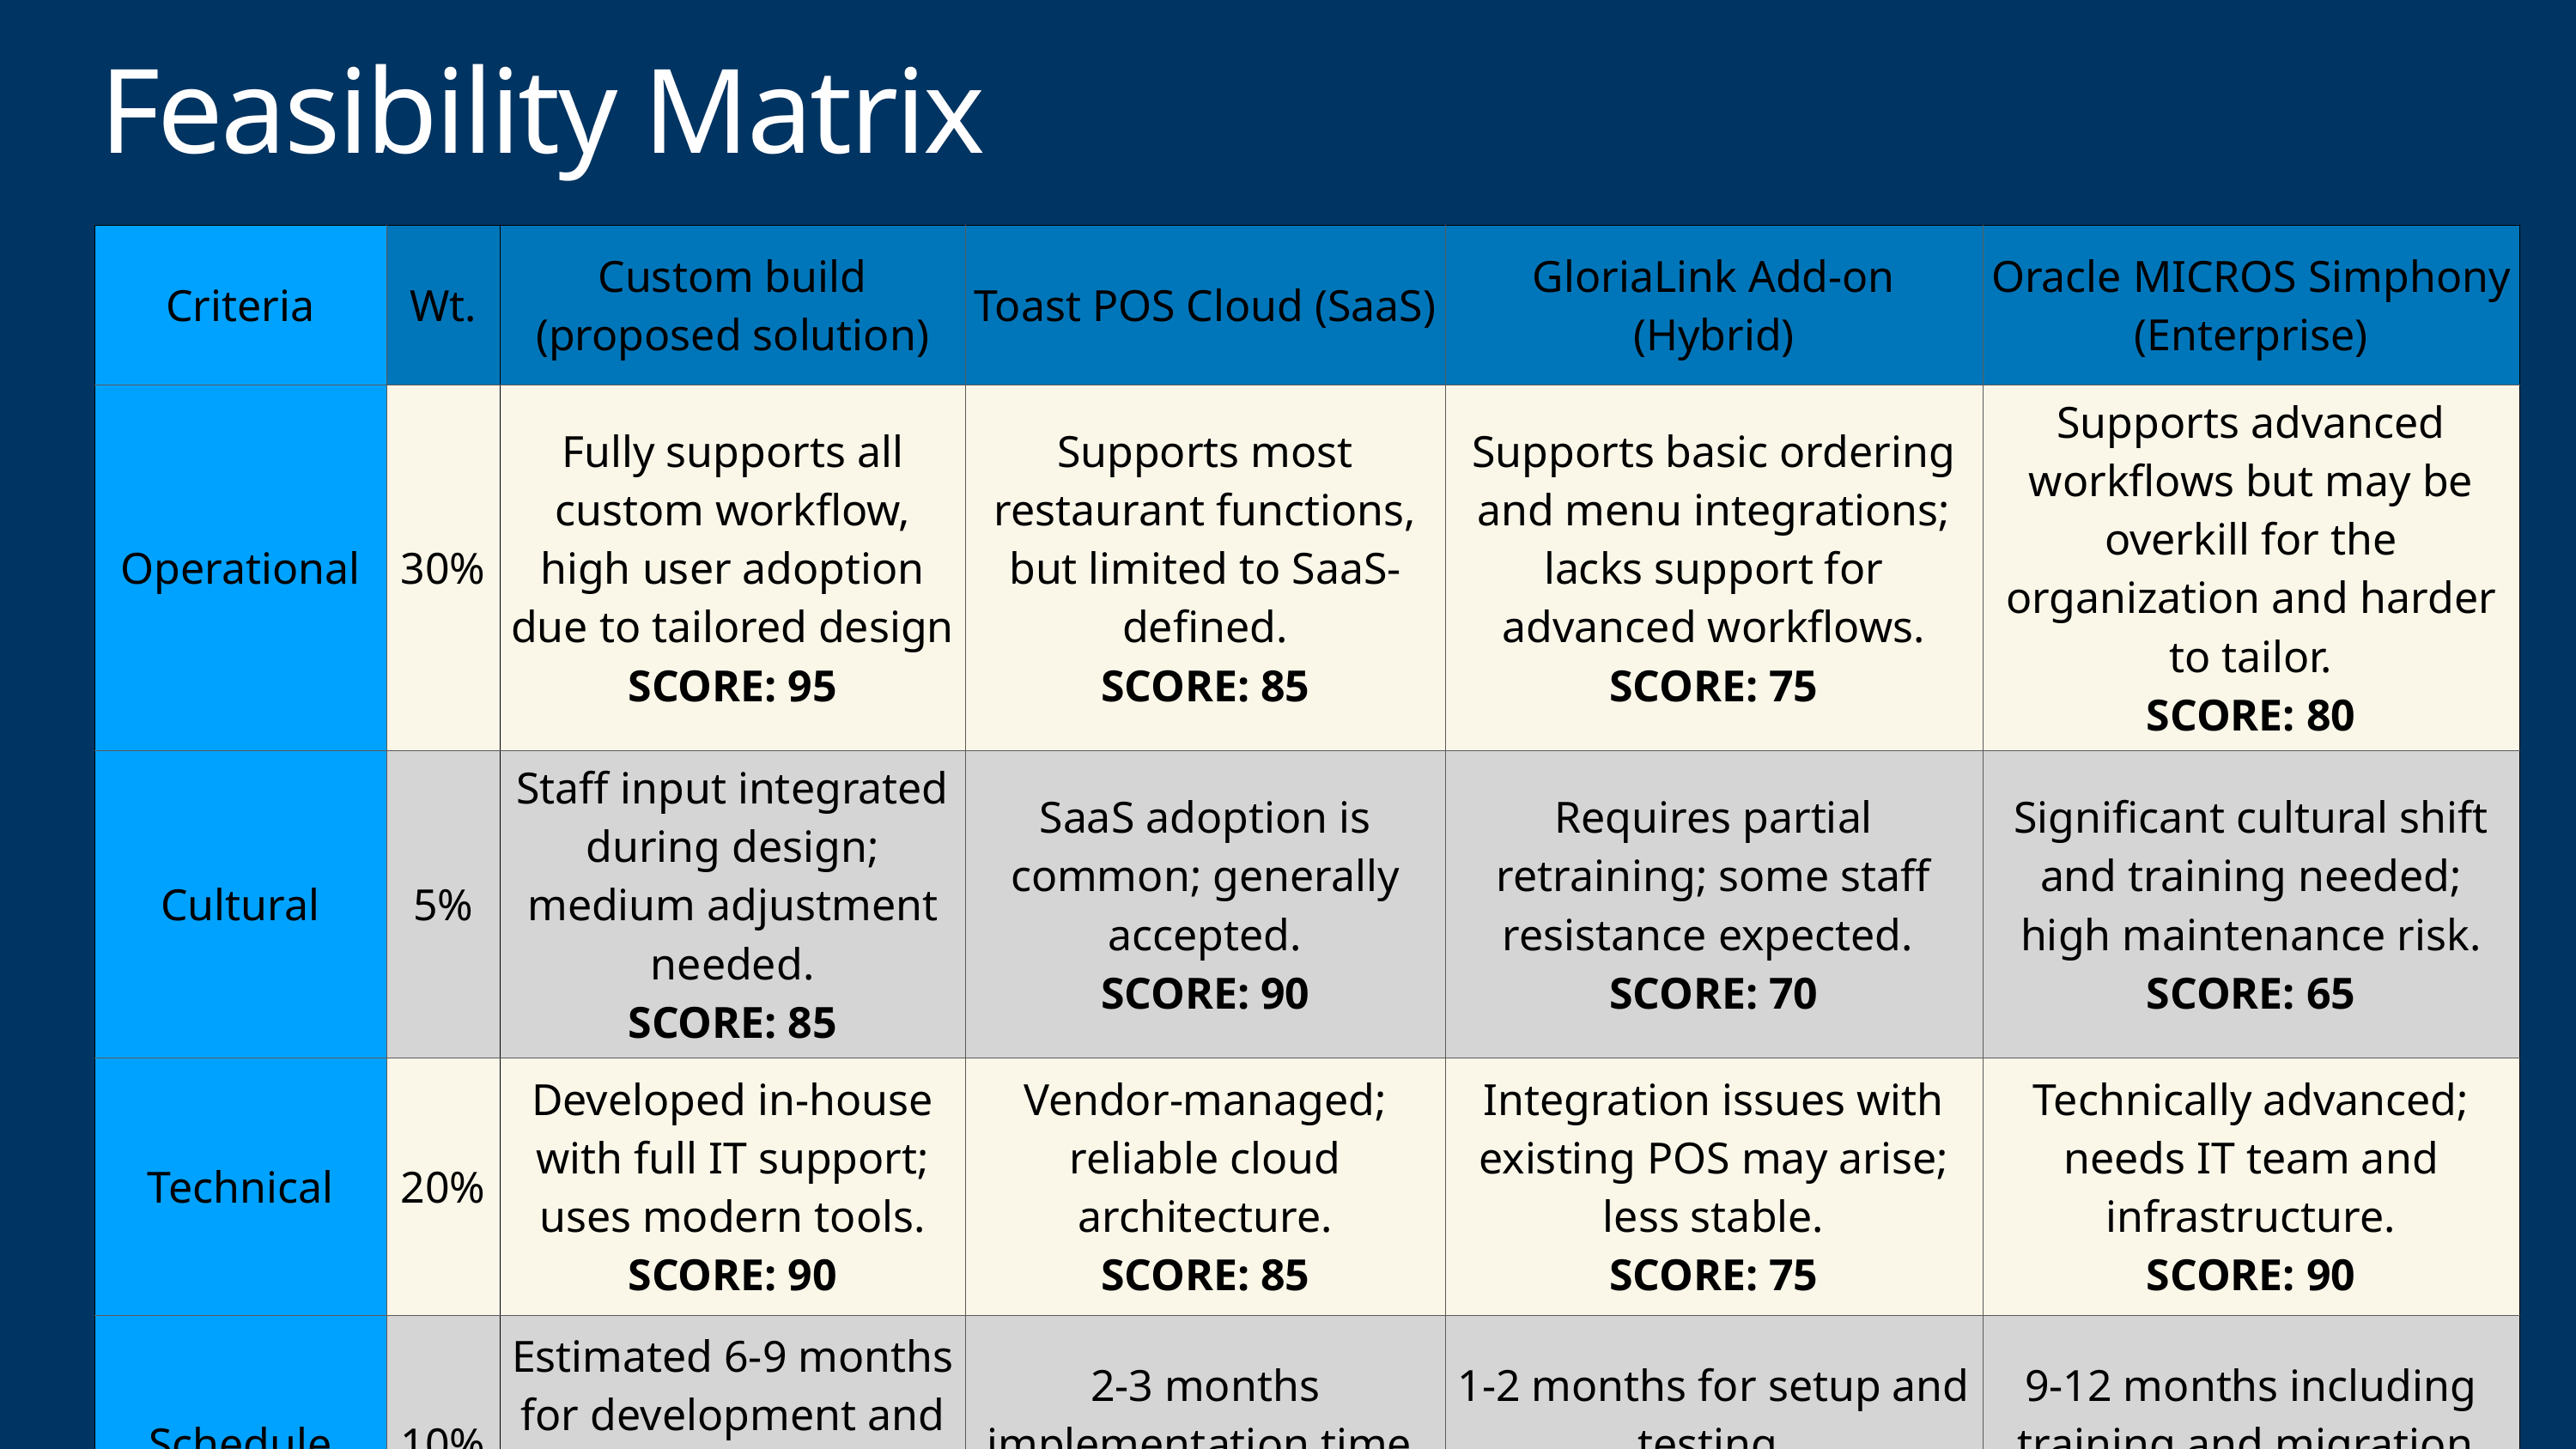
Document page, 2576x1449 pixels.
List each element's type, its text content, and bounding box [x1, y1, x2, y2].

table_cell Fully supports all custom workflow, high user adoption due to tailored design SCORE: 95 [501, 385, 965, 750]
title Feasibility Matrix [94, 57, 2416, 210]
table_cell Vendor-managed; reliable cloud architecture. SCORE: 85 [966, 1058, 1445, 1315]
table_cell Supports basic ordering and menu integrations; lacks support for advanced workflows. SCORE: 75 [1446, 385, 1983, 750]
table_cell Staff input integrated during design; medium adjustment needed. SCORE: 85 [501, 751, 965, 1058]
table_cell 30% [387, 385, 500, 750]
table_header GloriaLink Add-on (Hybrid) [1446, 226, 1983, 385]
table_cell Technically advanced; needs IT team and infrastructure. SCORE: 90 [1984, 1058, 2519, 1315]
table_cell Technical [95, 1058, 386, 1315]
table_cell 5% [387, 751, 500, 1058]
table_cell 2-3 months implementation time. SCORE: 90 [966, 1316, 1445, 1449]
table_header Oracle MICROS Simphony (Enterprise) [1984, 226, 2519, 385]
table_header Custom build (proposed solution) [501, 226, 965, 385]
table_cell SaaS adoption is common; generally accepted. SCORE: 90 [966, 751, 1445, 1058]
table_cell Cultural [95, 751, 386, 1058]
table_cell Integration issues with existing POS may arise; less stable. SCORE: 75 [1446, 1058, 1983, 1315]
table_cell Schedule [95, 1316, 386, 1449]
table_header Toast POS Cloud (SaaS) [966, 226, 1445, 385]
table_cell Developed in-house with full IT support; uses modern tools. SCORE: 90 [501, 1058, 965, 1315]
table_cell Significant cultural shift and training needed; high maintenance risk. SCORE: 65 [1984, 751, 2519, 1058]
table_header Criteria [95, 226, 386, 385]
table_cell 10% [387, 1316, 500, 1449]
table_cell Supports advanced workflows but may be overkill for the organization and harder to tailor. SCORE: 80 [1984, 385, 2519, 750]
table_cell 1-2 months for setup and testing. SCORE: 85 [1446, 1316, 1983, 1449]
table_cell Requires partial retraining; some staff resistance expected. SCORE: 70 [1446, 751, 1983, 1058]
table_cell 20% [387, 1058, 500, 1315]
table_cell 9-12 months including training and migration. SCORE: 70 [1984, 1316, 2519, 1449]
table_cell Supports most restaurant functions, but limited to SaaS-defined. SCORE: 85 [966, 385, 1445, 750]
table_header Wt. [387, 226, 500, 385]
table_cell Estimated 6-9 months for development and testing. SCORE: 75 [501, 1316, 965, 1449]
table_cell Operational [95, 385, 386, 750]
